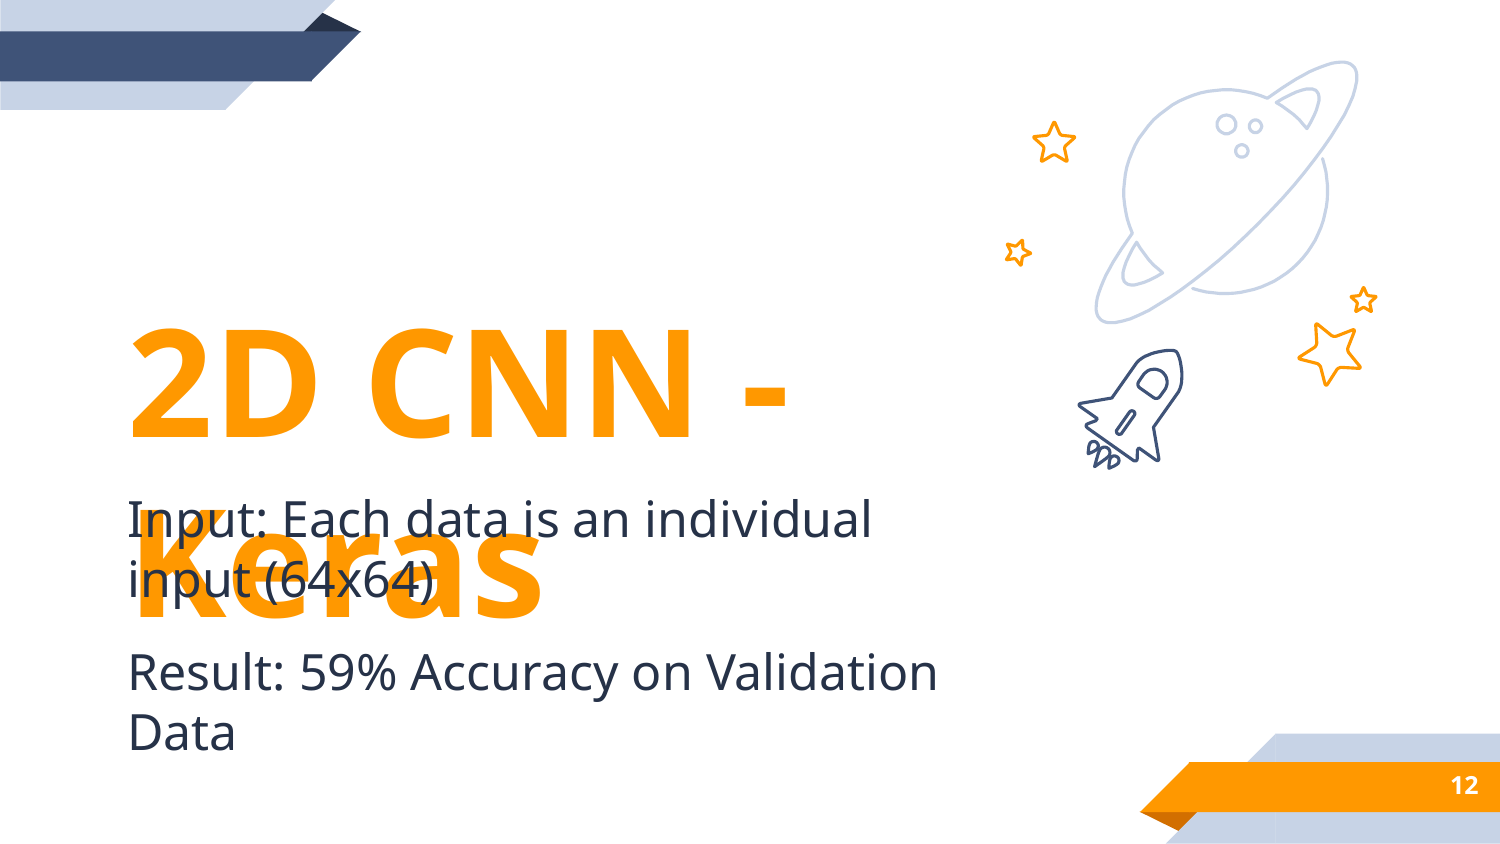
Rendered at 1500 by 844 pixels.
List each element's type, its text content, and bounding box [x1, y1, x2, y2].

title 2D CNN - Keras [112, 372, 1099, 563]
slide_number 12 [1249, 760, 1494, 813]
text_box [1080, 356, 1189, 464]
subtitle Input: Each data is an individual input (64x64) Result: 59% Accuracy on Validation Data [112, 559, 1026, 689]
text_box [1095, 61, 1357, 323]
